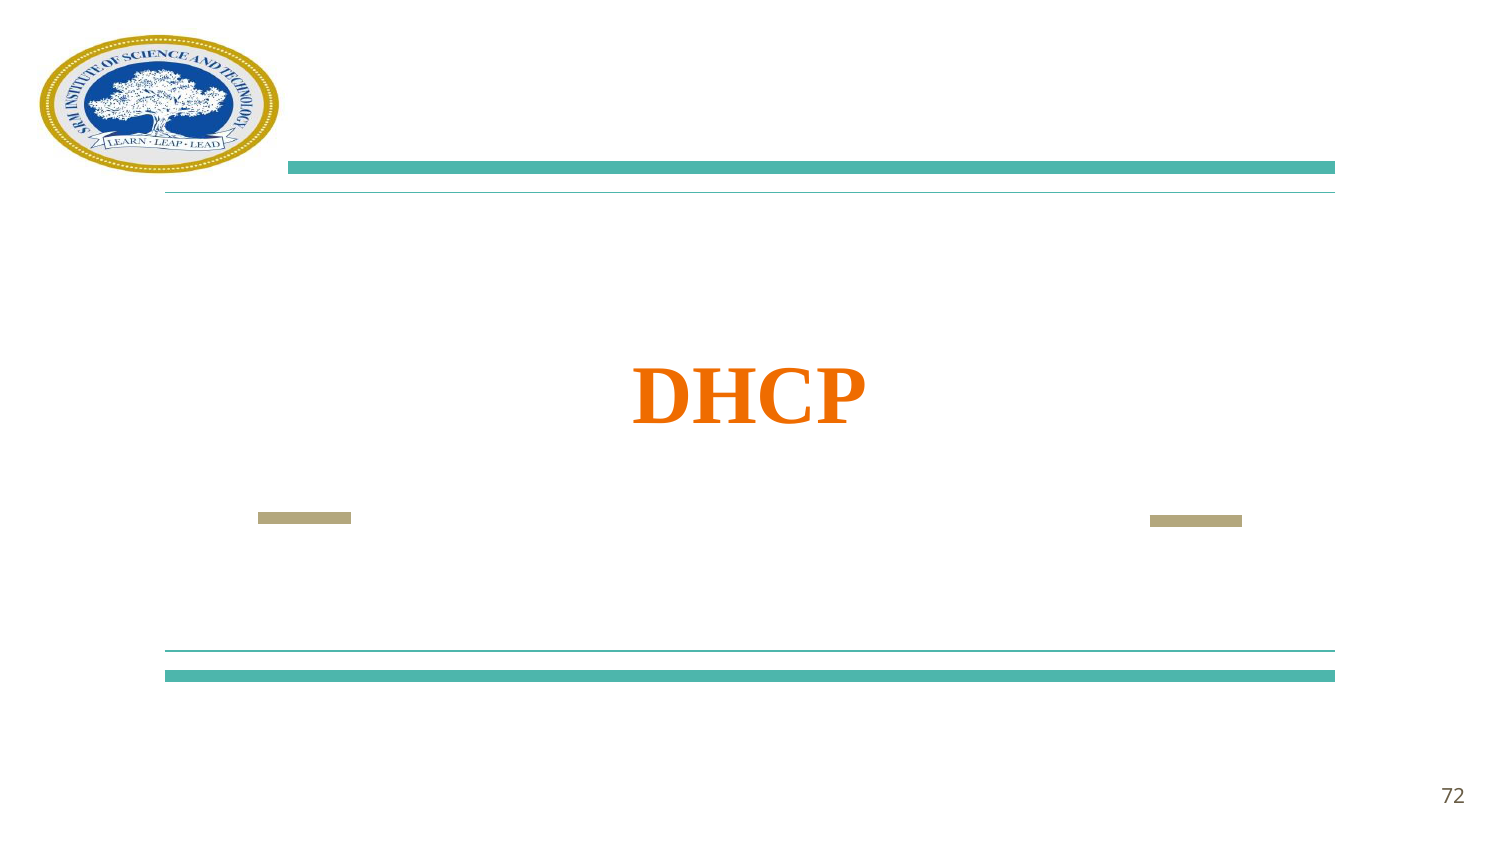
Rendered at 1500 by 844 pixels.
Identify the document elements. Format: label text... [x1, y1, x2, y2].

picture [37, 27, 288, 179]
title DHCP [164, 287, 1336, 456]
slide_number 72 [1389, 764, 1480, 830]
